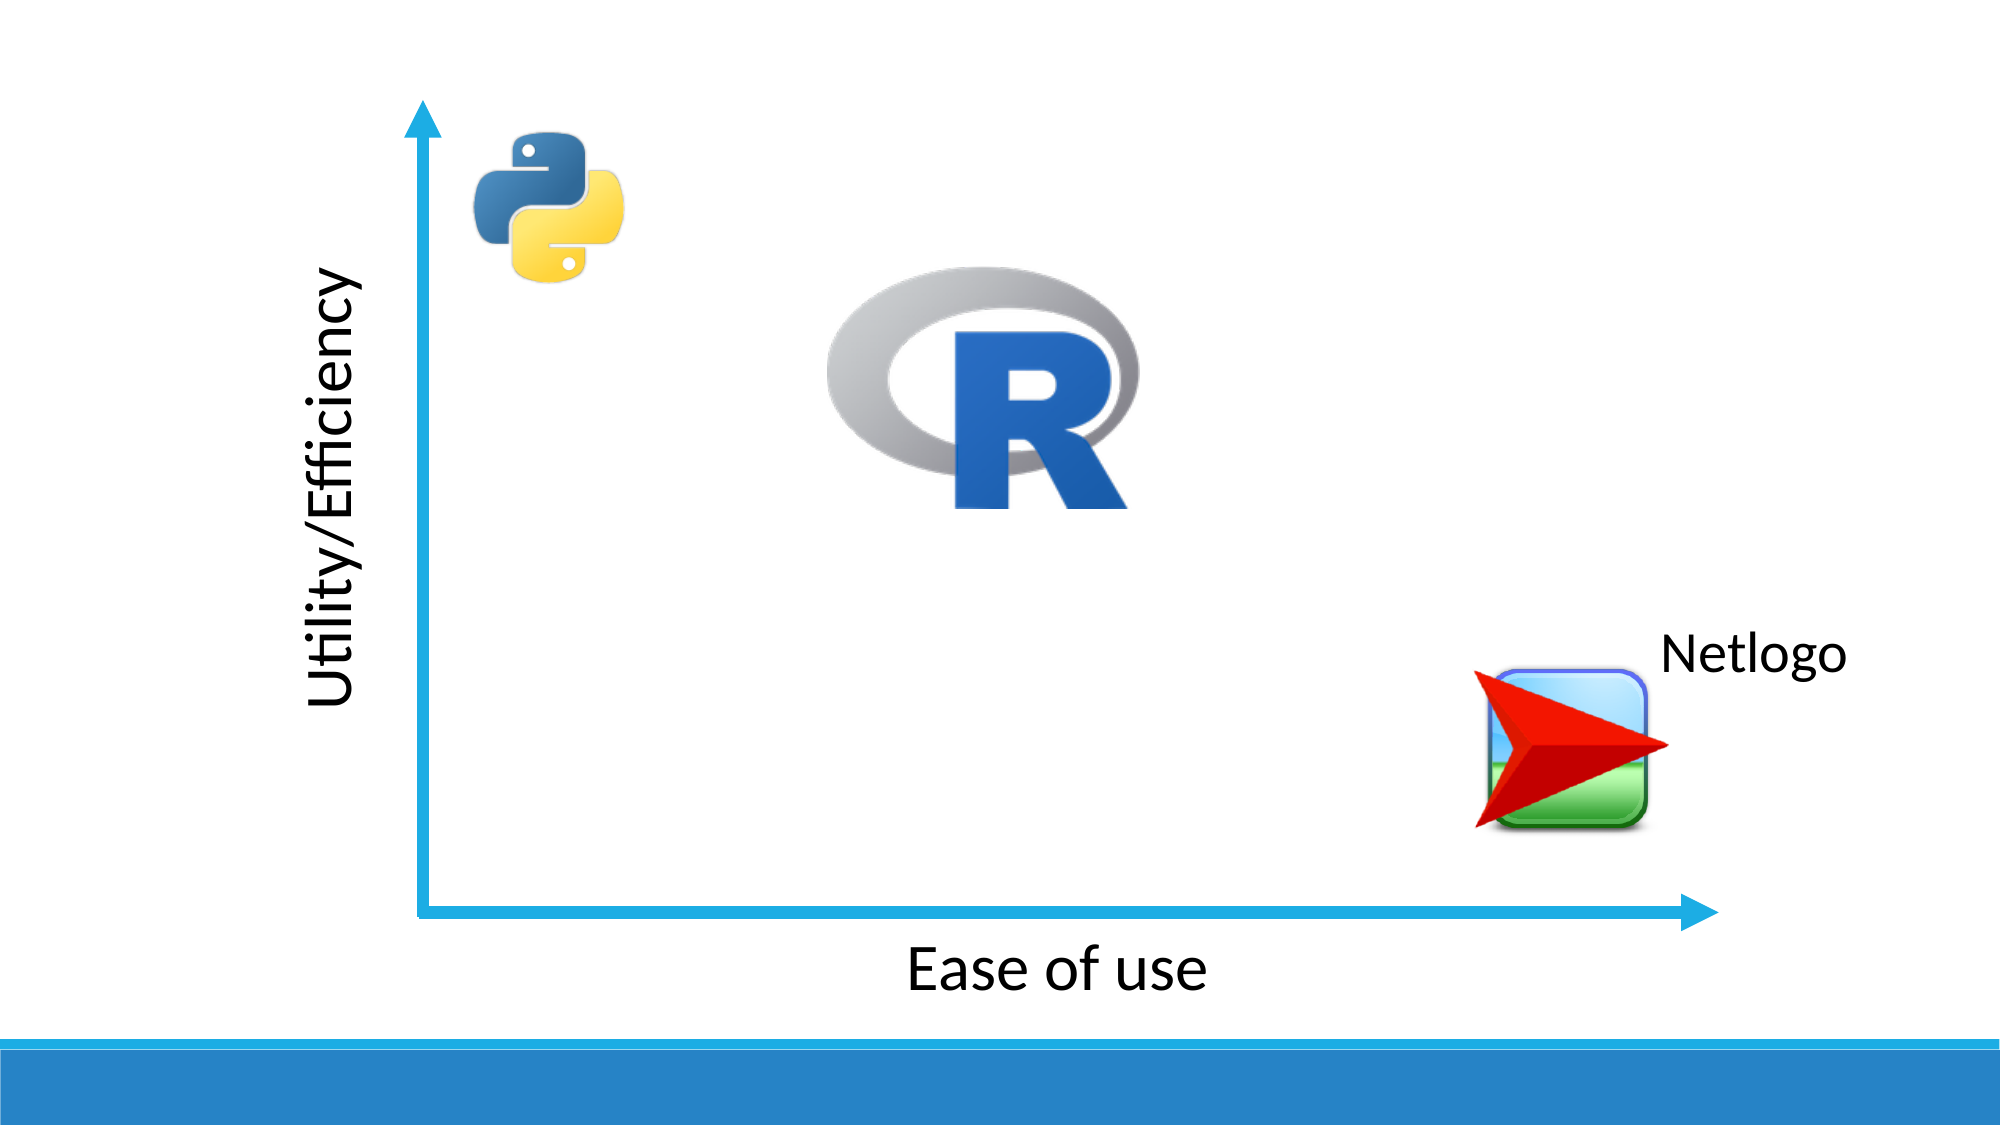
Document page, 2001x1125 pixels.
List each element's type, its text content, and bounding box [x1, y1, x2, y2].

text_box Utility/Efficiency [276, 241, 372, 726]
text_box Netlogo [1645, 606, 1957, 692]
picture [440, 99, 658, 317]
text_box Ease of use [891, 921, 1350, 1012]
picture [826, 265, 1140, 509]
picture [1466, 648, 1669, 852]
